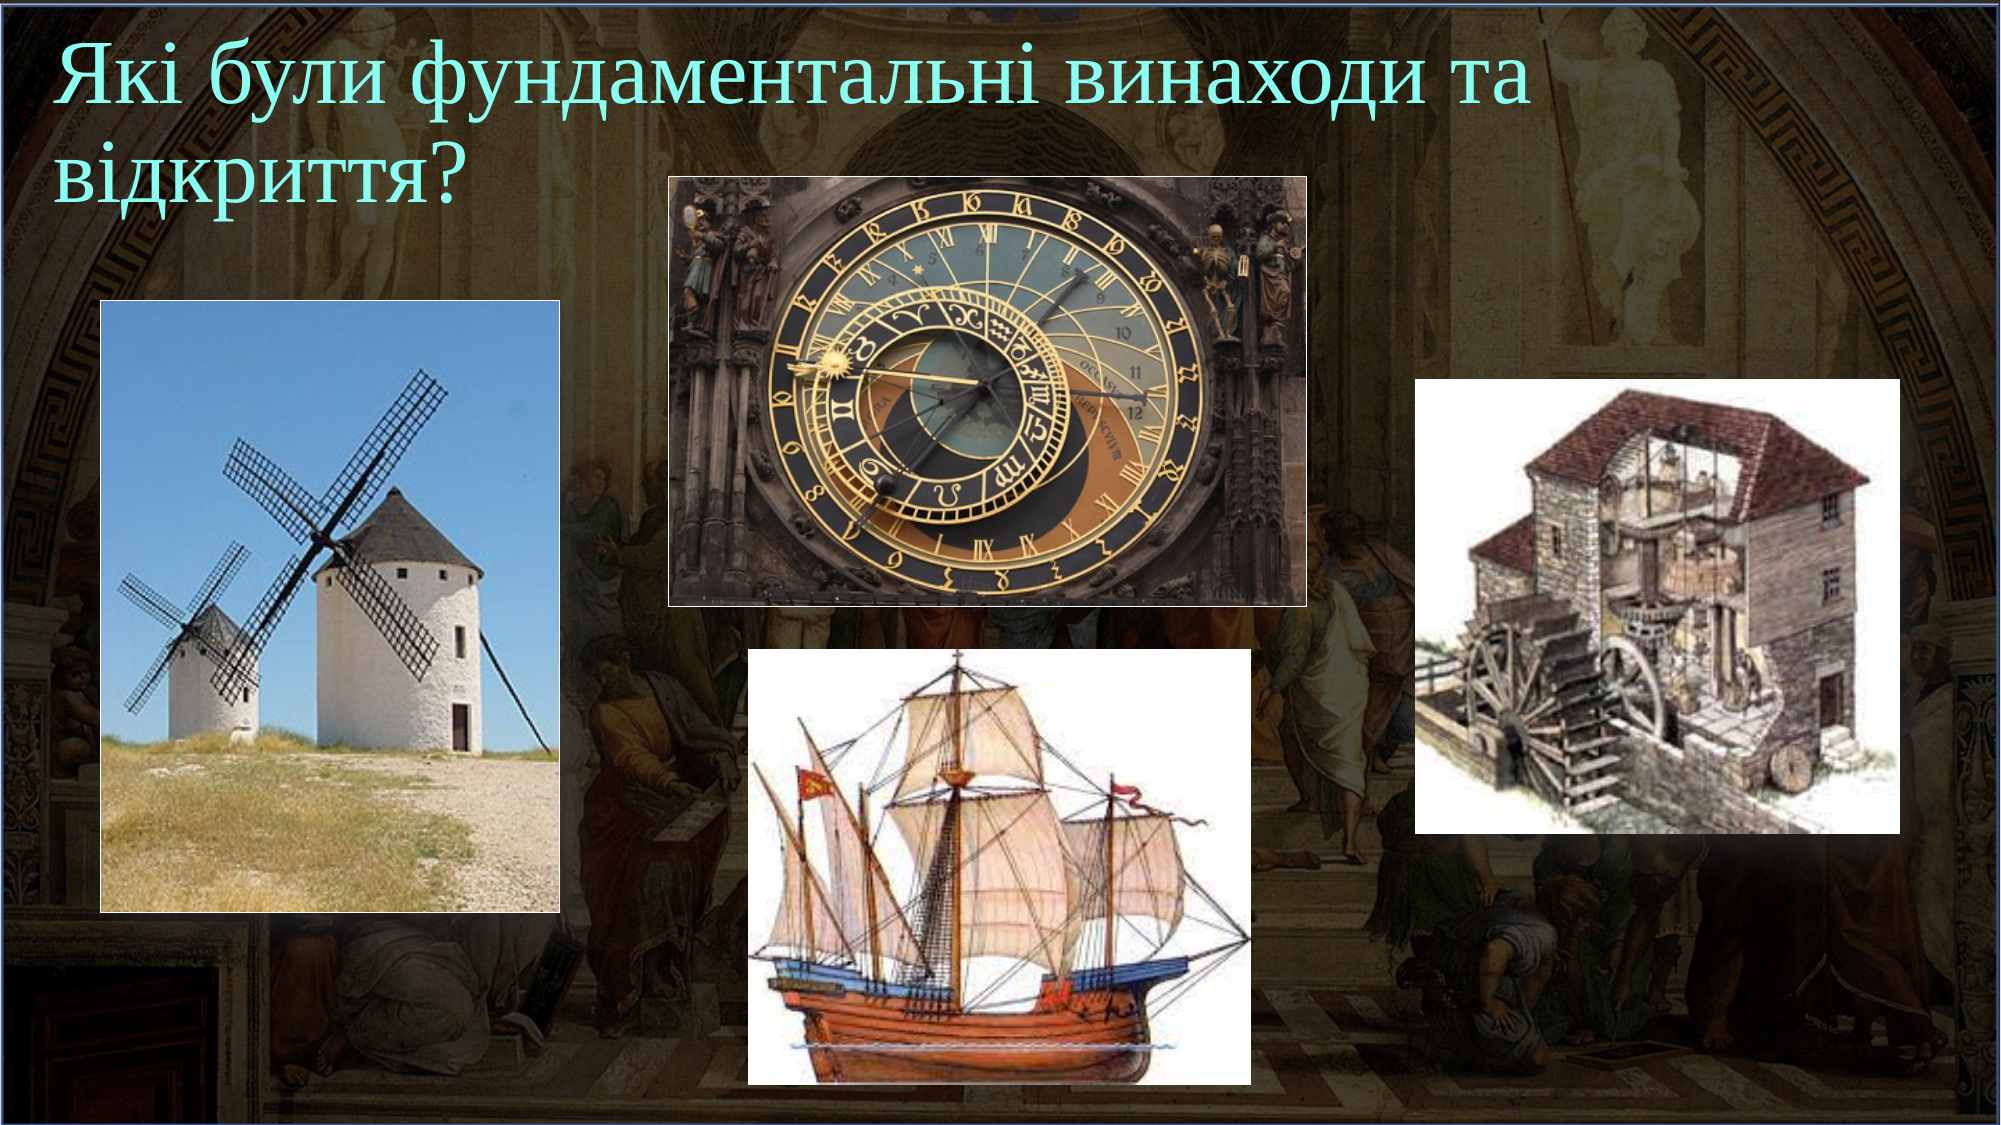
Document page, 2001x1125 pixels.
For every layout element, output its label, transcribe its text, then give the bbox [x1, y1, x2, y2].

title Які були фундаментальні винаходи та відкриття? [38, 14, 1764, 232]
picture [0, 0, 2001, 1125]
